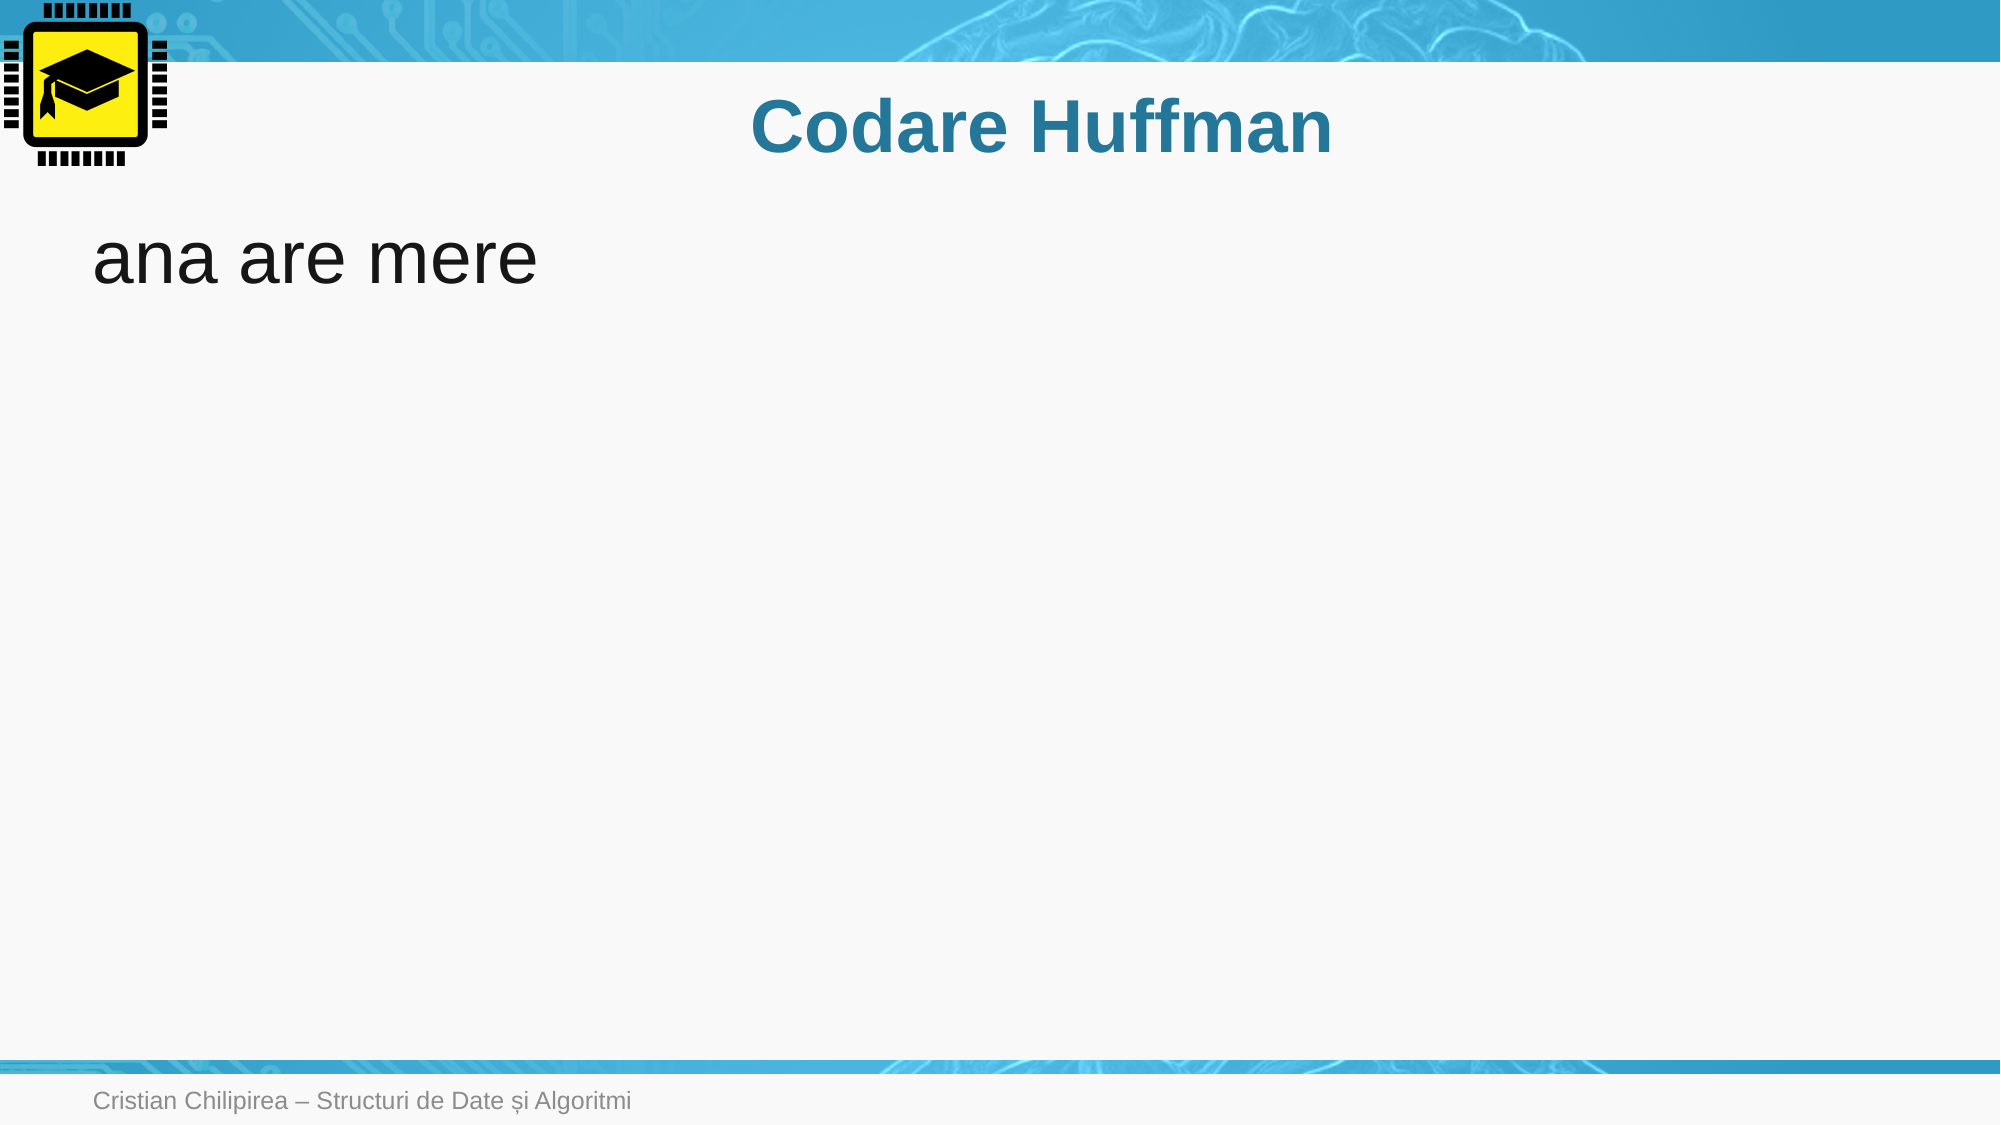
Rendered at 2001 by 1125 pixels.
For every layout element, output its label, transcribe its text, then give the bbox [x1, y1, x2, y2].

footer Cristian Chilipirea – Structuri de Date și Algoritmi [77, 1073, 1338, 1125]
picture [0, 1060, 2000, 1074]
picture [0, 0, 2000, 166]
list ana are mere [77, 210, 1915, 1033]
title Codare Huffman [170, 76, 1915, 180]
